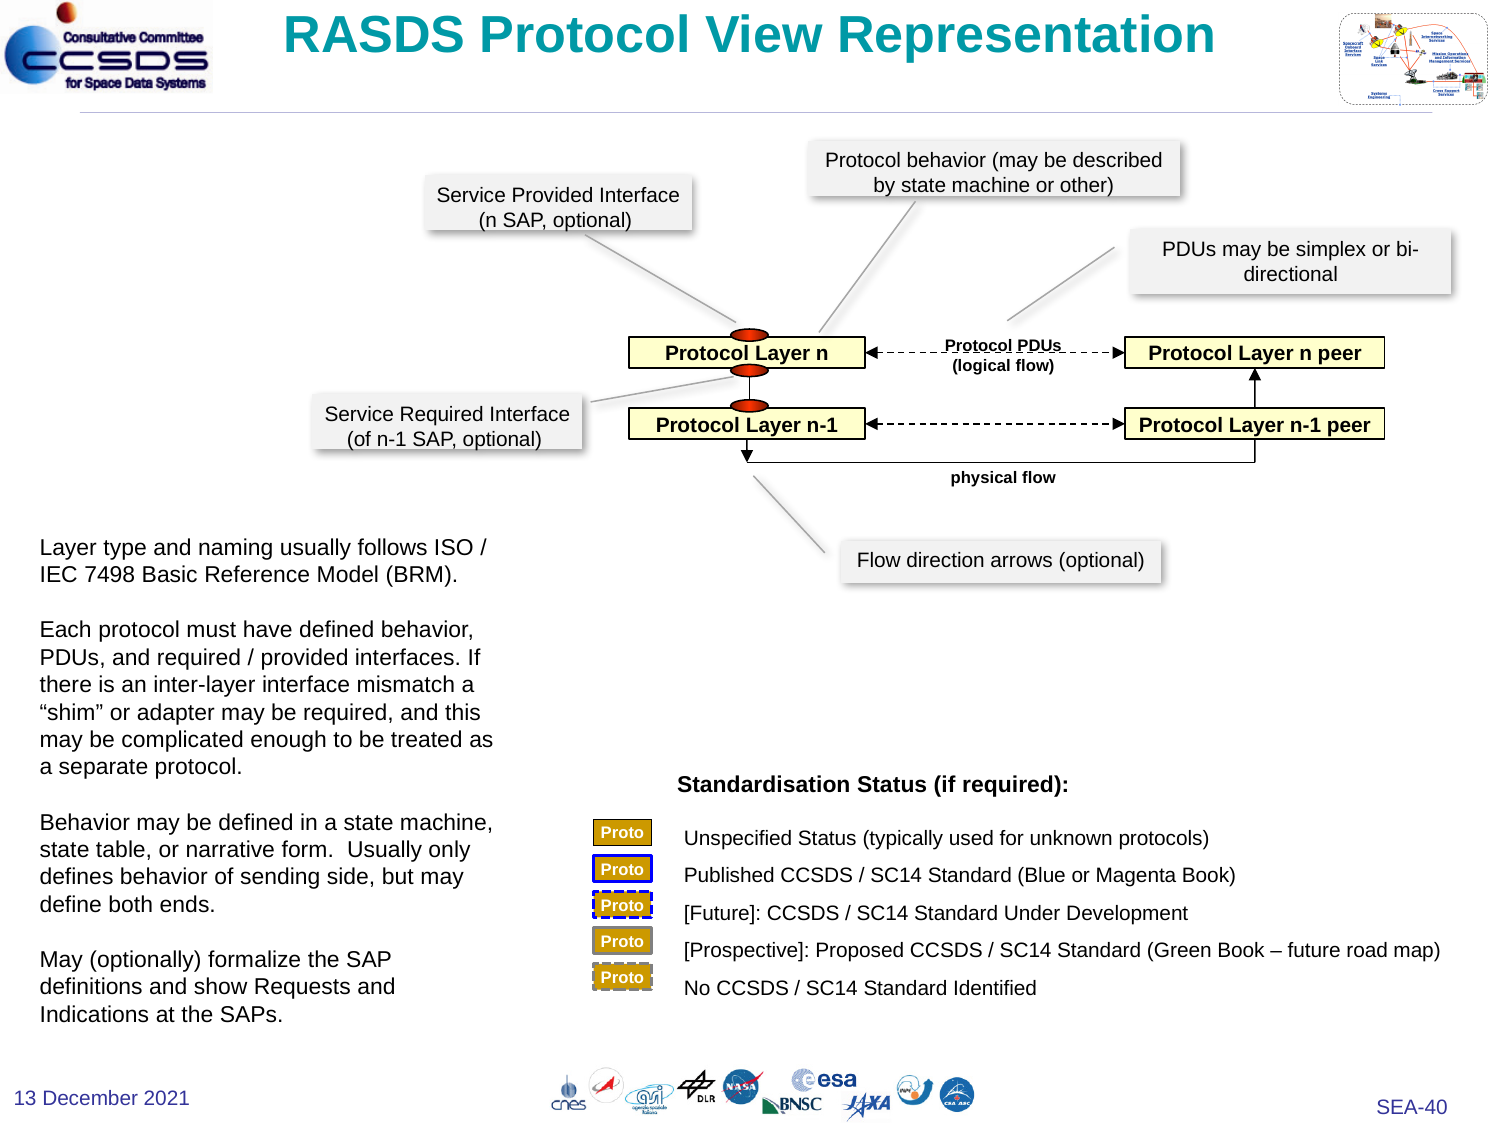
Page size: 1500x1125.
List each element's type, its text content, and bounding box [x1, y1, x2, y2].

text_box Flow direction arrows (optional) [841, 541, 1161, 583]
text_box Unspecified Status (typically used for unknown protocols) Published CCSDS / SC14 Standard (Blue or Magenta Book) [Future]: CCSDS / SC14 Standard Under Development [Prospective]: Proposed CCSDS / SC14 Standard (Green Book – future road map) No CCSDS / SC14 Standard Identified [669, 804, 1456, 1007]
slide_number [0, 1074, 285, 1120]
text_box Protocol Layer n-1 peer [1124, 408, 1250, 440]
text_box Service Required Interface (of n-1 SAP, optional) [312, 394, 582, 449]
text_box Proto [593, 819, 652, 846]
text_box Protocol Layer n peer [1124, 337, 1385, 368]
text_box Proto [593, 963, 652, 990]
text_box Service Provided Interface (n SAP, optional) [425, 175, 692, 230]
text_box Proto [593, 927, 652, 954]
text_box Protocol PDUs (logical flow) [944, 360, 1063, 375]
text_box [730, 399, 769, 412]
title RASDS Protocol View Representation [75, 0, 1425, 188]
text_box Layer type and naming usually follows ISO / IEC 7498 Basic Reference Model (BRM). Each protocol must have defined behavior, PDUs, and required / provided interfaces. If there is an inter-layer interface mismatch a “shim” or adapter may be required, and this may be complicated enough to be treated as a separate protocol. Behavior may be defined in a state machine, state table, or narrative form. Usually only defines behavior of sending side, but may define both ends. May (optionally) formalize the SAP definitions and show Requests and Indications at the SAPs. [24, 525, 516, 1062]
text_box PDUs may be simplex or bi-directional [1130, 229, 1451, 294]
text_box Protocol Layer n-1 peer [1259, 408, 1385, 440]
picture [0, 0, 75, 94]
text_box Protocol Layer n [628, 337, 865, 368]
text_box Proto [593, 891, 652, 918]
text_box Proto [593, 855, 652, 882]
text_box Protocol behavior (may be described by state machine or other) [808, 141, 1180, 196]
text_box physical flow [935, 471, 1071, 495]
text_box Protocol Layer n-1 [628, 408, 865, 440]
picture [1425, 12, 1488, 106]
text_box Standardisation Status (if required): [662, 761, 1086, 804]
text_box [730, 364, 769, 377]
text_box [730, 328, 769, 342]
text_box Protocol PDUs (logical flow) [944, 334, 1063, 351]
picture [549, 1064, 975, 1125]
